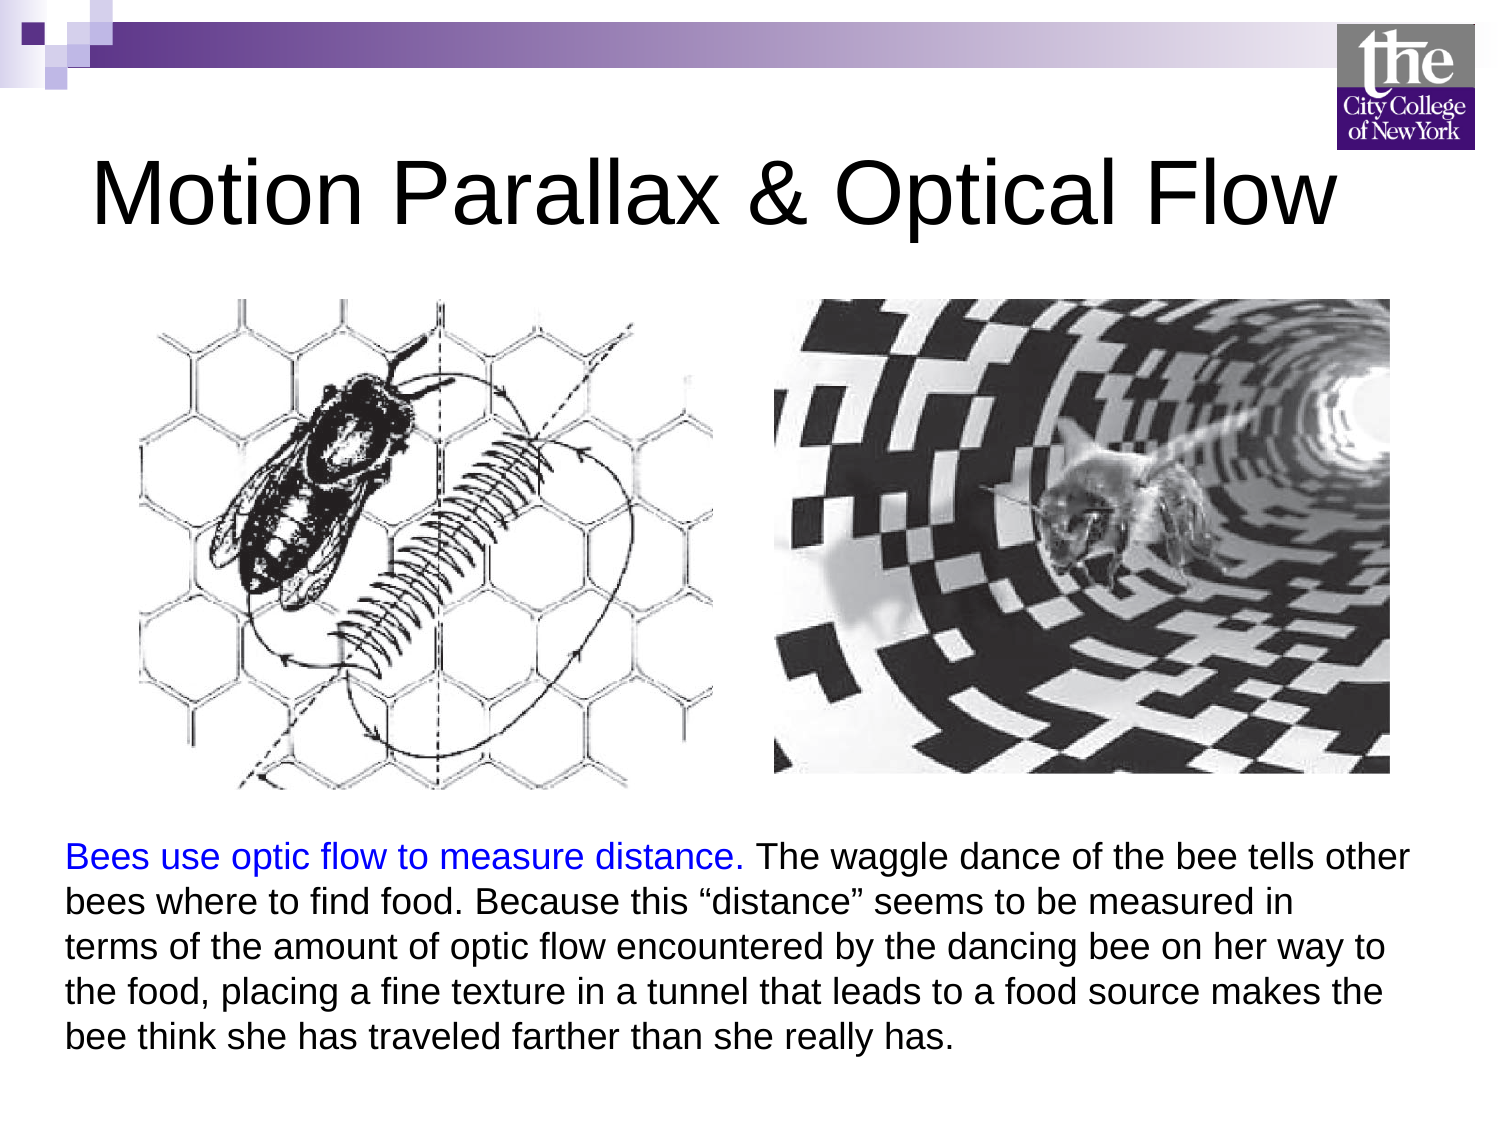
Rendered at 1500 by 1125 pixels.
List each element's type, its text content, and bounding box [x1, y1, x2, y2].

title Motion Parallax & Optical Flow [74, 74, 1426, 301]
picture [137, 299, 713, 790]
picture [1337, 24, 1475, 150]
picture [774, 299, 1390, 774]
text_box Bees use optic flow to measure distance. The waggle dance of the bee tells other bees where to find food. Because this “distance” seems to be measured in terms of the amount of optic flow encountered by the dancing bee on her way to the food, placing a fine texture in a tunnel that leads to a food source makes the bee think she has traveled farther than she really has. [49, 824, 1463, 1065]
